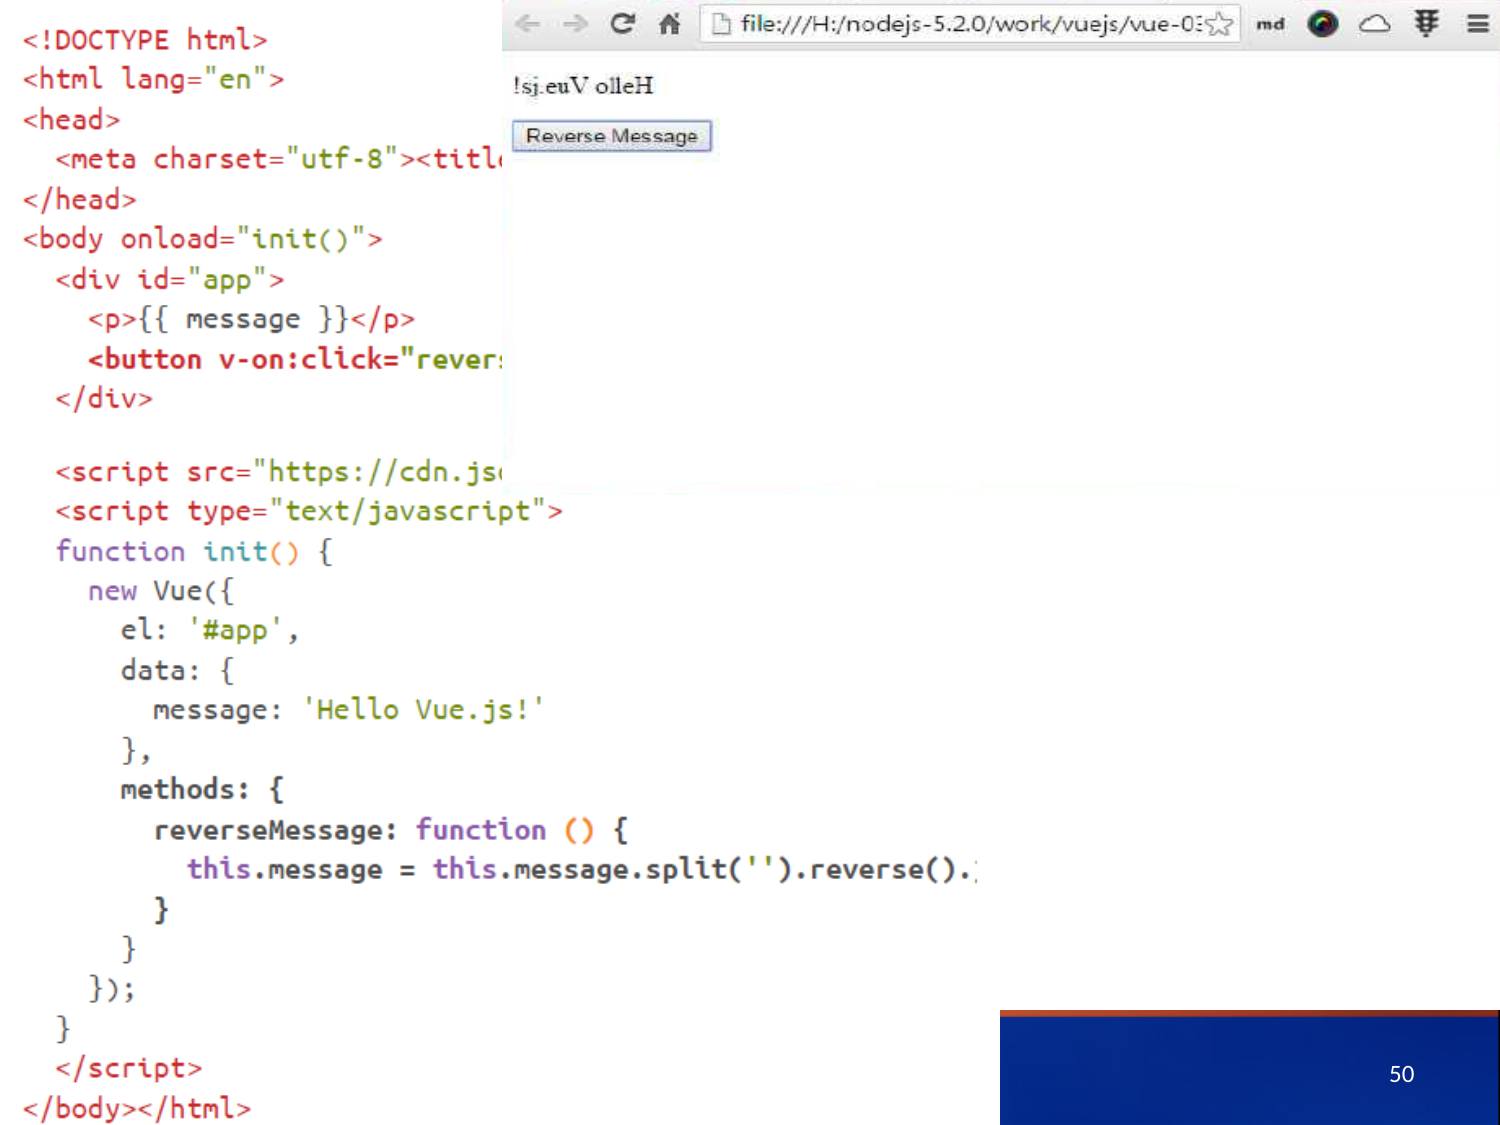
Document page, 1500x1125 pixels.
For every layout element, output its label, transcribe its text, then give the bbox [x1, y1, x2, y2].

picture [0, 0, 1500, 1125]
slide_number 50 [1215, 1042, 1430, 1103]
